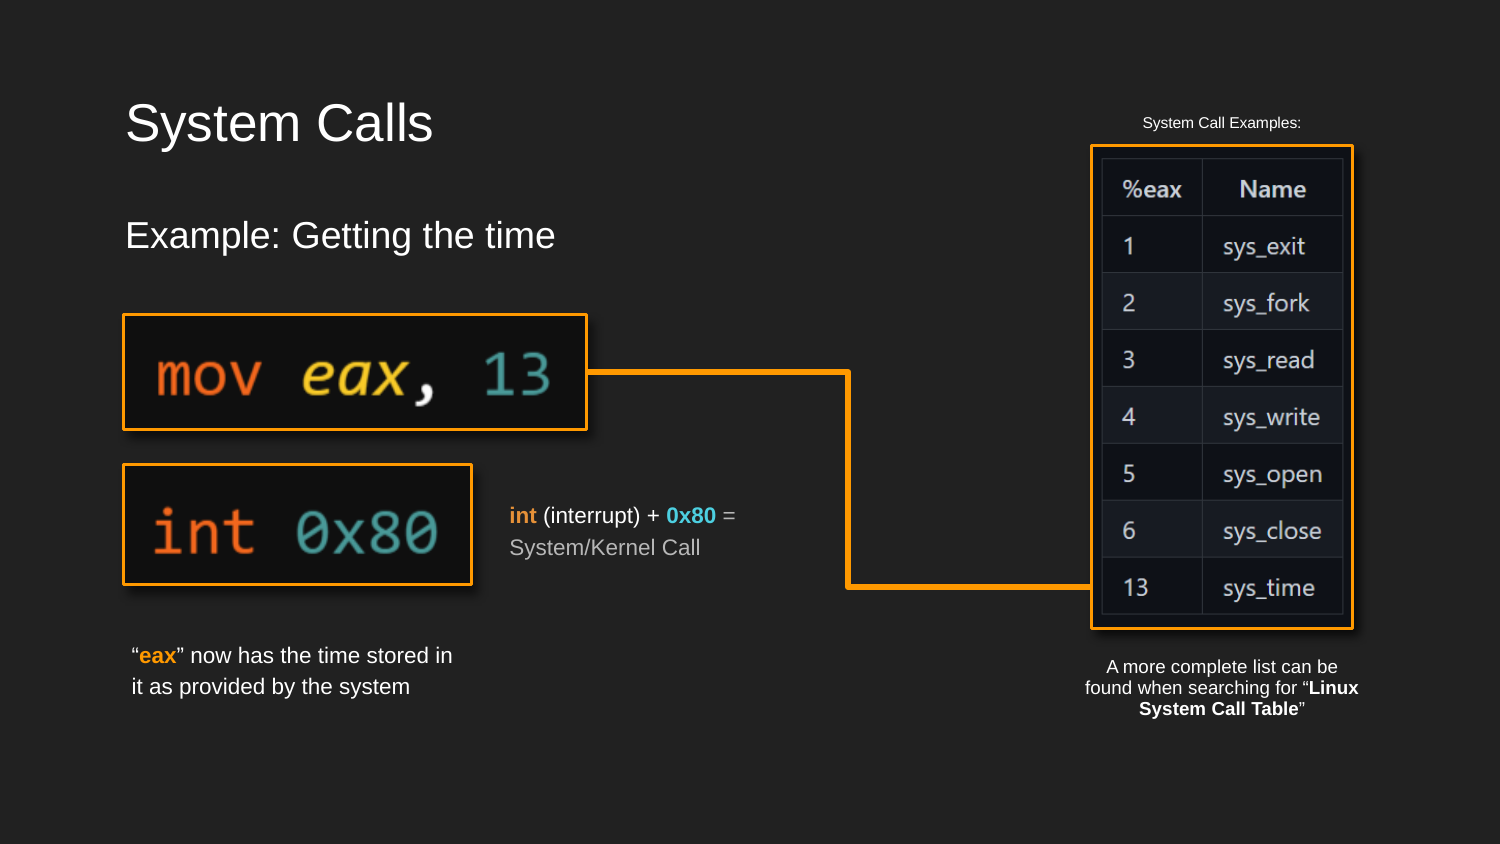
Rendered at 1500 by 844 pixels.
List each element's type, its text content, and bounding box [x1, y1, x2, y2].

picture [124, 465, 471, 584]
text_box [584, 371, 1093, 588]
list Example: Getting the time [110, 189, 620, 336]
picture [1092, 147, 1352, 627]
list A more complete list can be found when searching for “Linux System Call Table” [1067, 641, 1377, 736]
list System Call Examples: [1093, 99, 1352, 146]
title System Calls [110, 72, 656, 167]
list int (interrupt) + 0x80 = System/Kernel Call [494, 482, 579, 577]
list “eax” now has the time stored in it as provided by the system [116, 621, 471, 716]
picture [124, 315, 586, 429]
